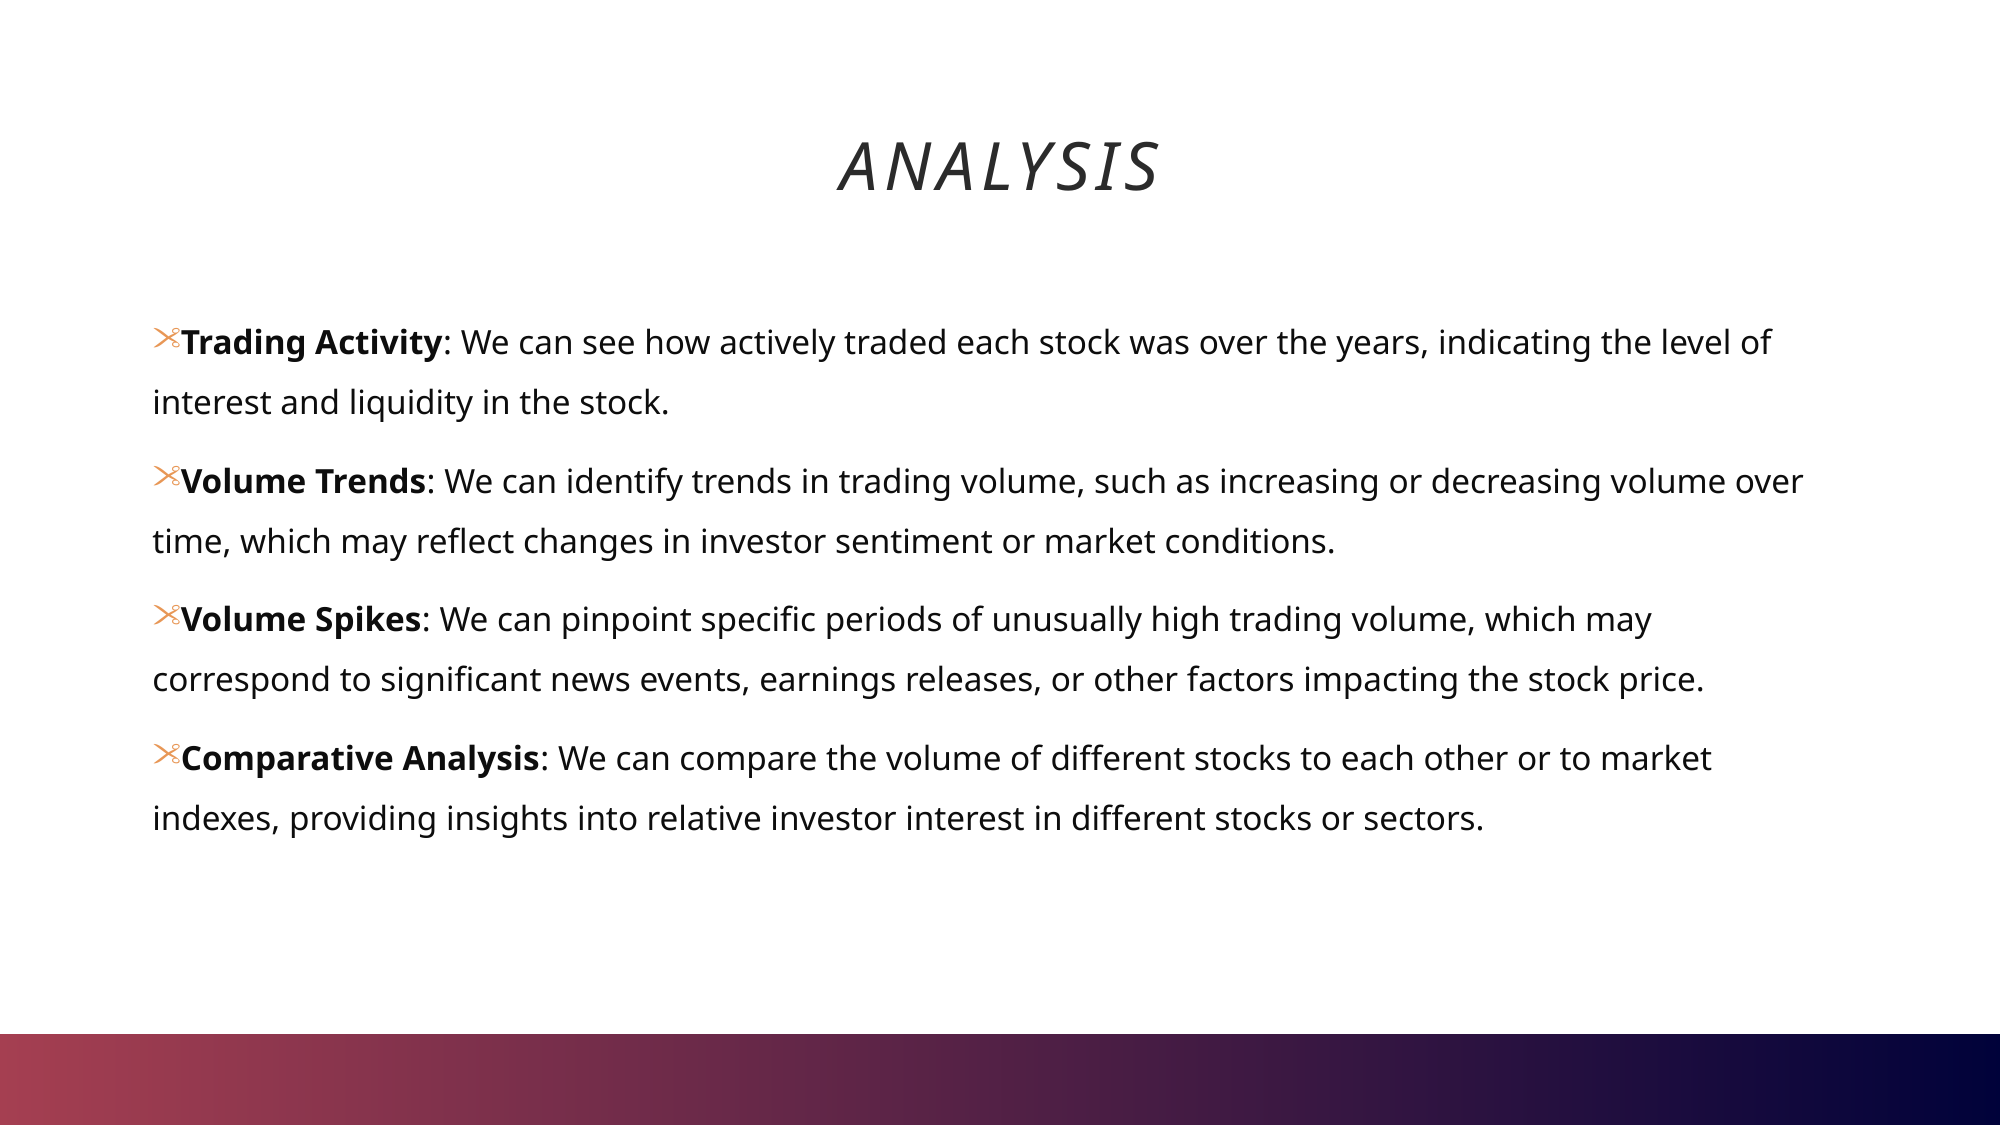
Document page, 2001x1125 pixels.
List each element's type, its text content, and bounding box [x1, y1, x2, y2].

list Trading Activity: We can see how actively traded each stock was over the years, indicating the level of interest and liquidity in the stock. Volume Trends: We can identify trends in trading volume, such as increasing or decreasing volume over time, which may reflect changes in investor sentiment or market conditions. Volume Spikes: We can pinpoint specific periods of unusually high trading volume, which may correspond to significant news events, earnings releases, or other factors impacting the stock price. Comparative Analysis: We can compare the volume of different stocks to each other or to market indexes, providing insights into relative investor interest in different stocks or sectors. [137, 293, 1853, 851]
title ANALYSIS [137, 60, 1863, 278]
